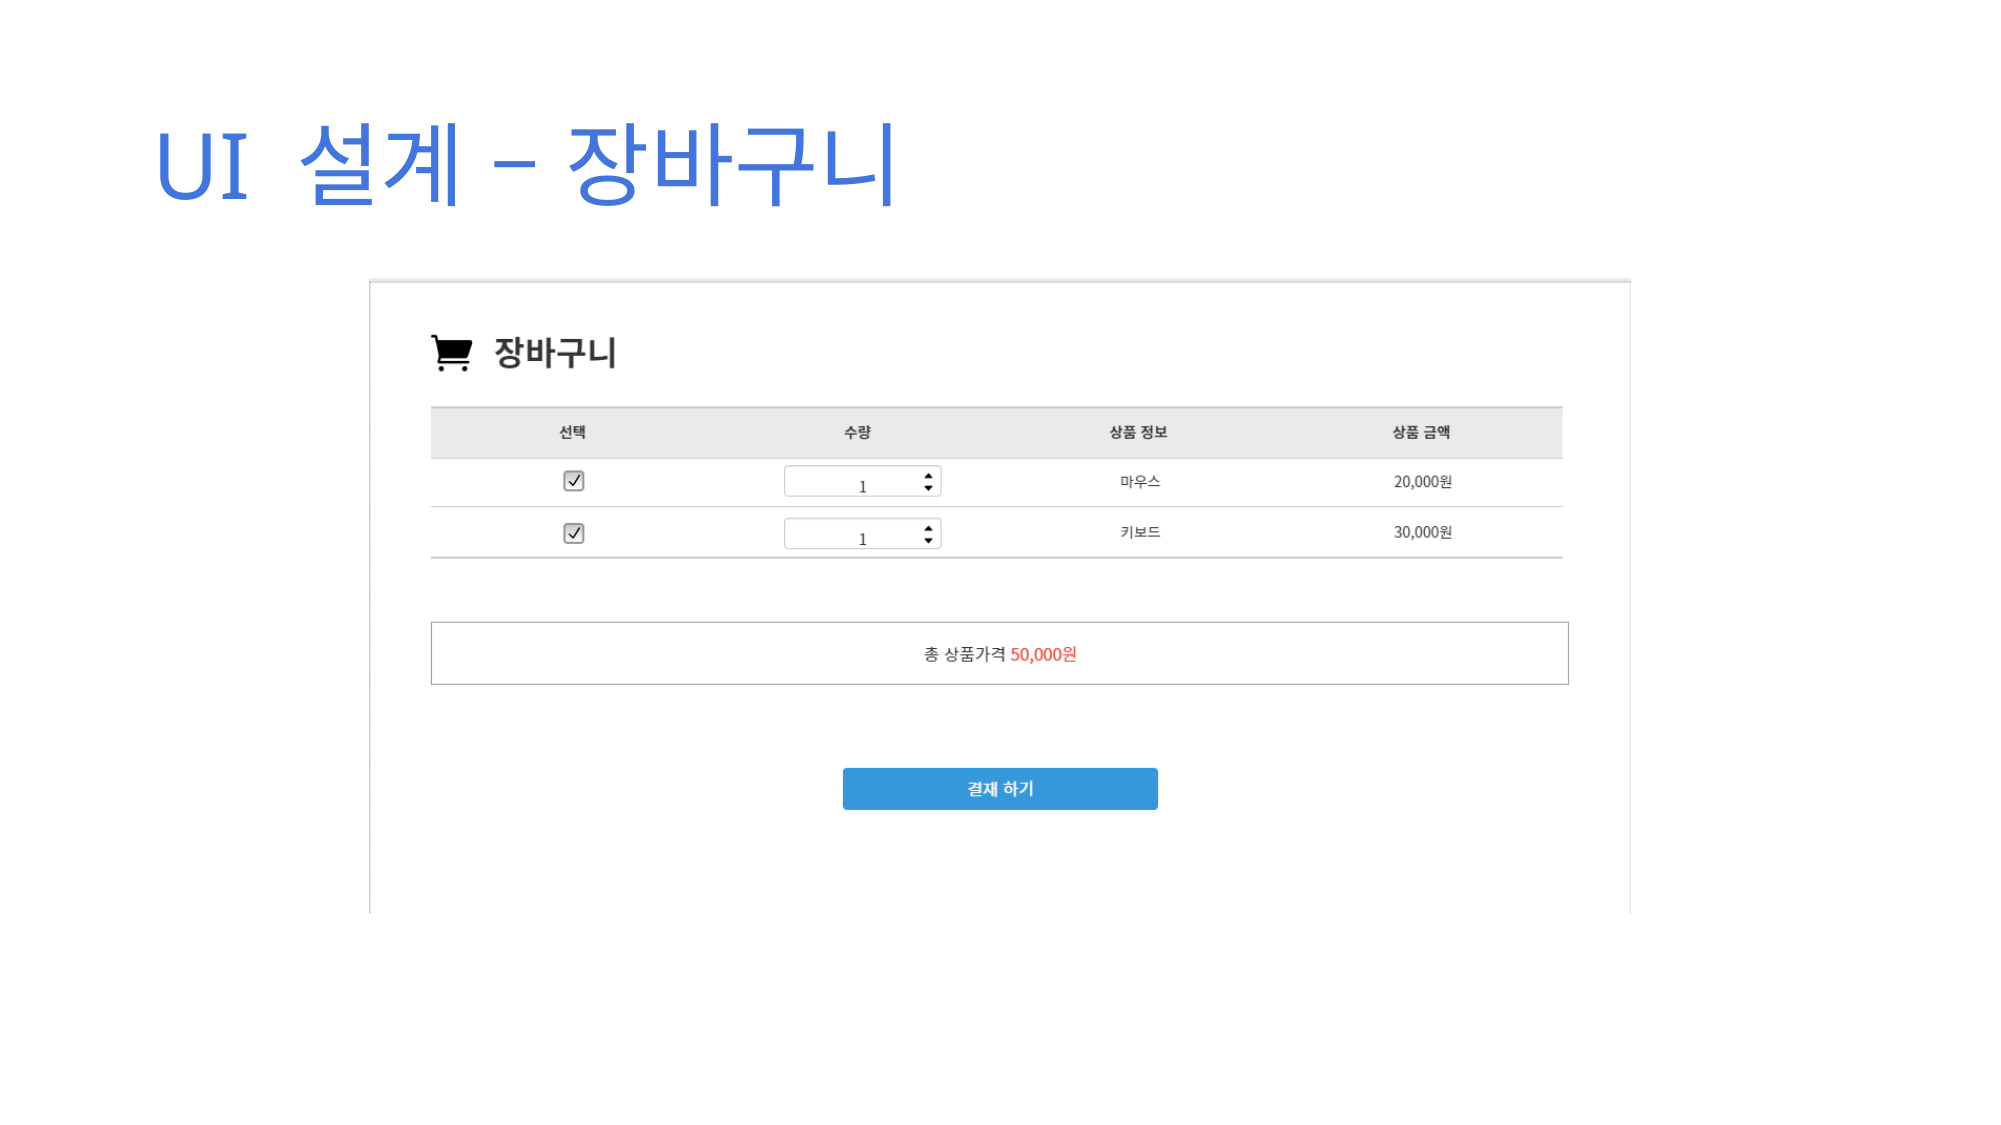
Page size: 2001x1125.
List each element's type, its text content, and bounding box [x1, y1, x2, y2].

picture [369, 278, 1631, 913]
text_box UI 설계 – 장바구니 [137, 60, 1863, 279]
